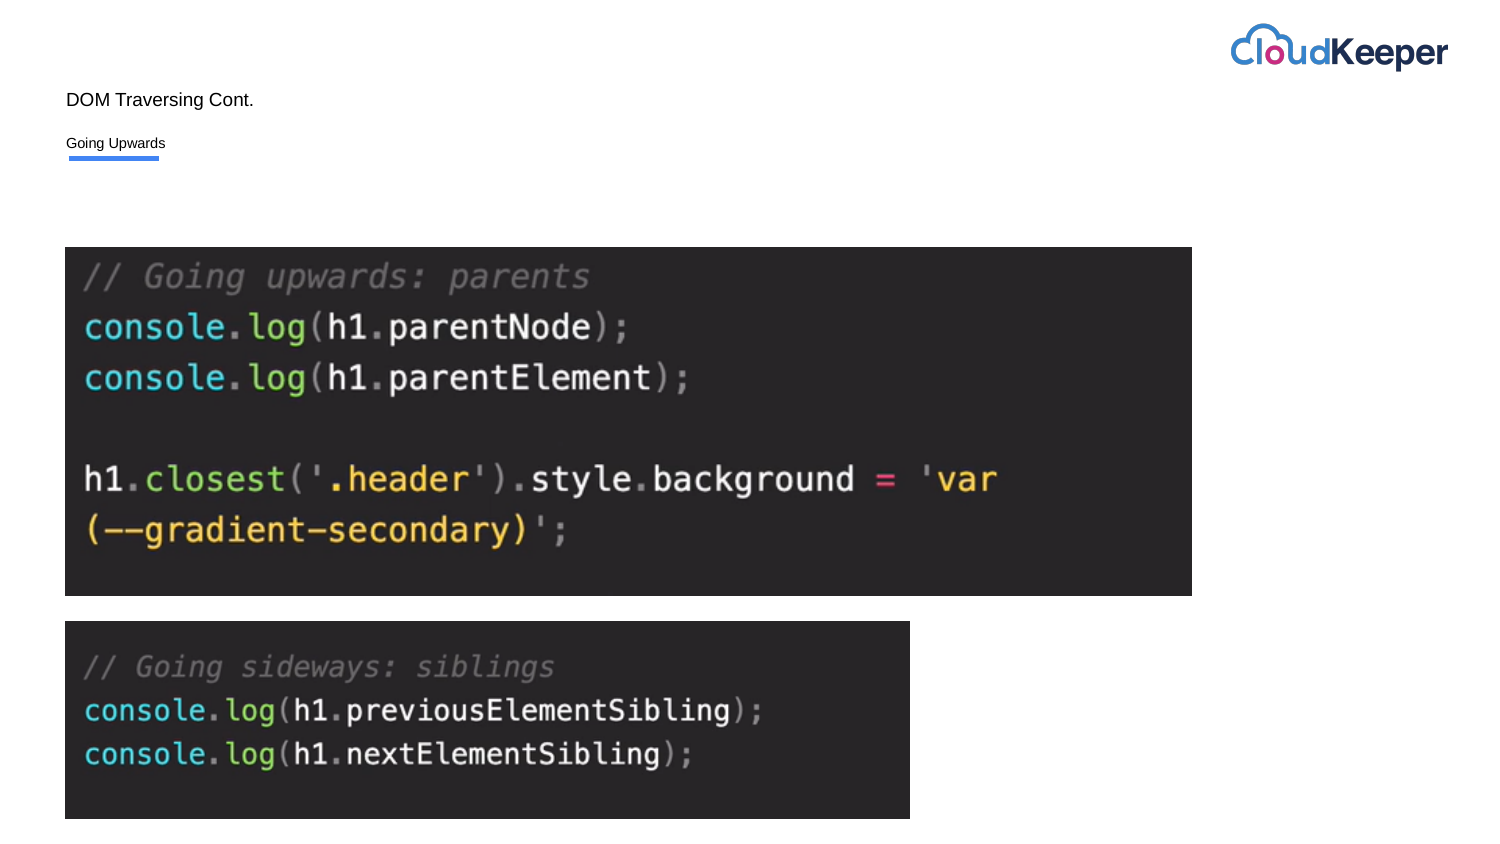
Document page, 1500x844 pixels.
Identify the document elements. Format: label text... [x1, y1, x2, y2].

picture [64, 620, 910, 819]
picture [1230, 22, 1449, 72]
picture [64, 247, 1192, 597]
title DOM Traversing Cont. Going Upwards [51, 72, 1449, 167]
